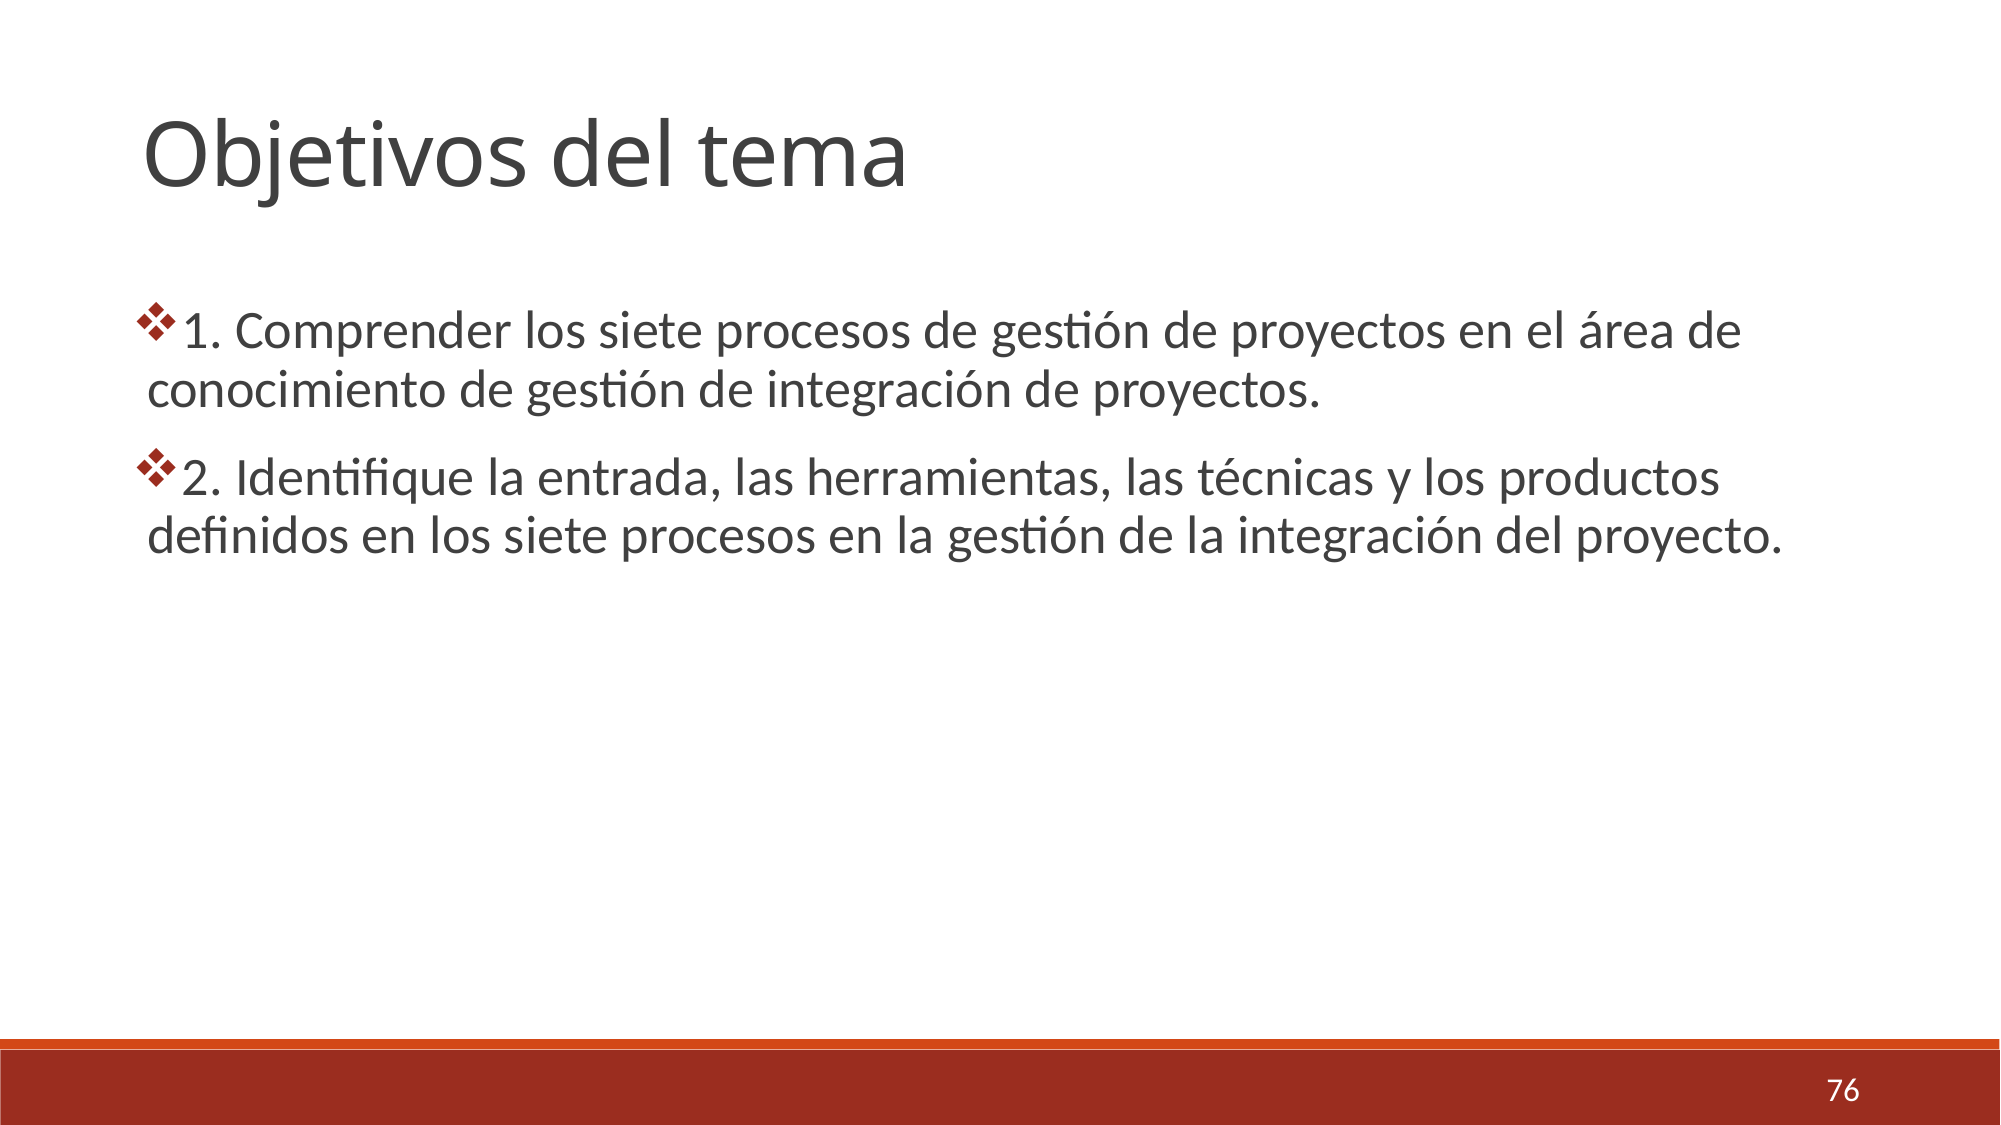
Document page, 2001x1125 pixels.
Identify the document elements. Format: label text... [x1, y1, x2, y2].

slide_number 76 [126, 1061, 1875, 1115]
text_box Objetivos del tema [126, 106, 1885, 268]
text_box 1. Comprender los siete procesos de gestión de proyectos en el área de conocimiento de gestión de integración de proyectos. 2. Identifique la entrada, las herramientas, las técnicas y los productos definidos en los siete procesos en la gestión de la integración del proyecto. [117, 294, 1937, 1045]
